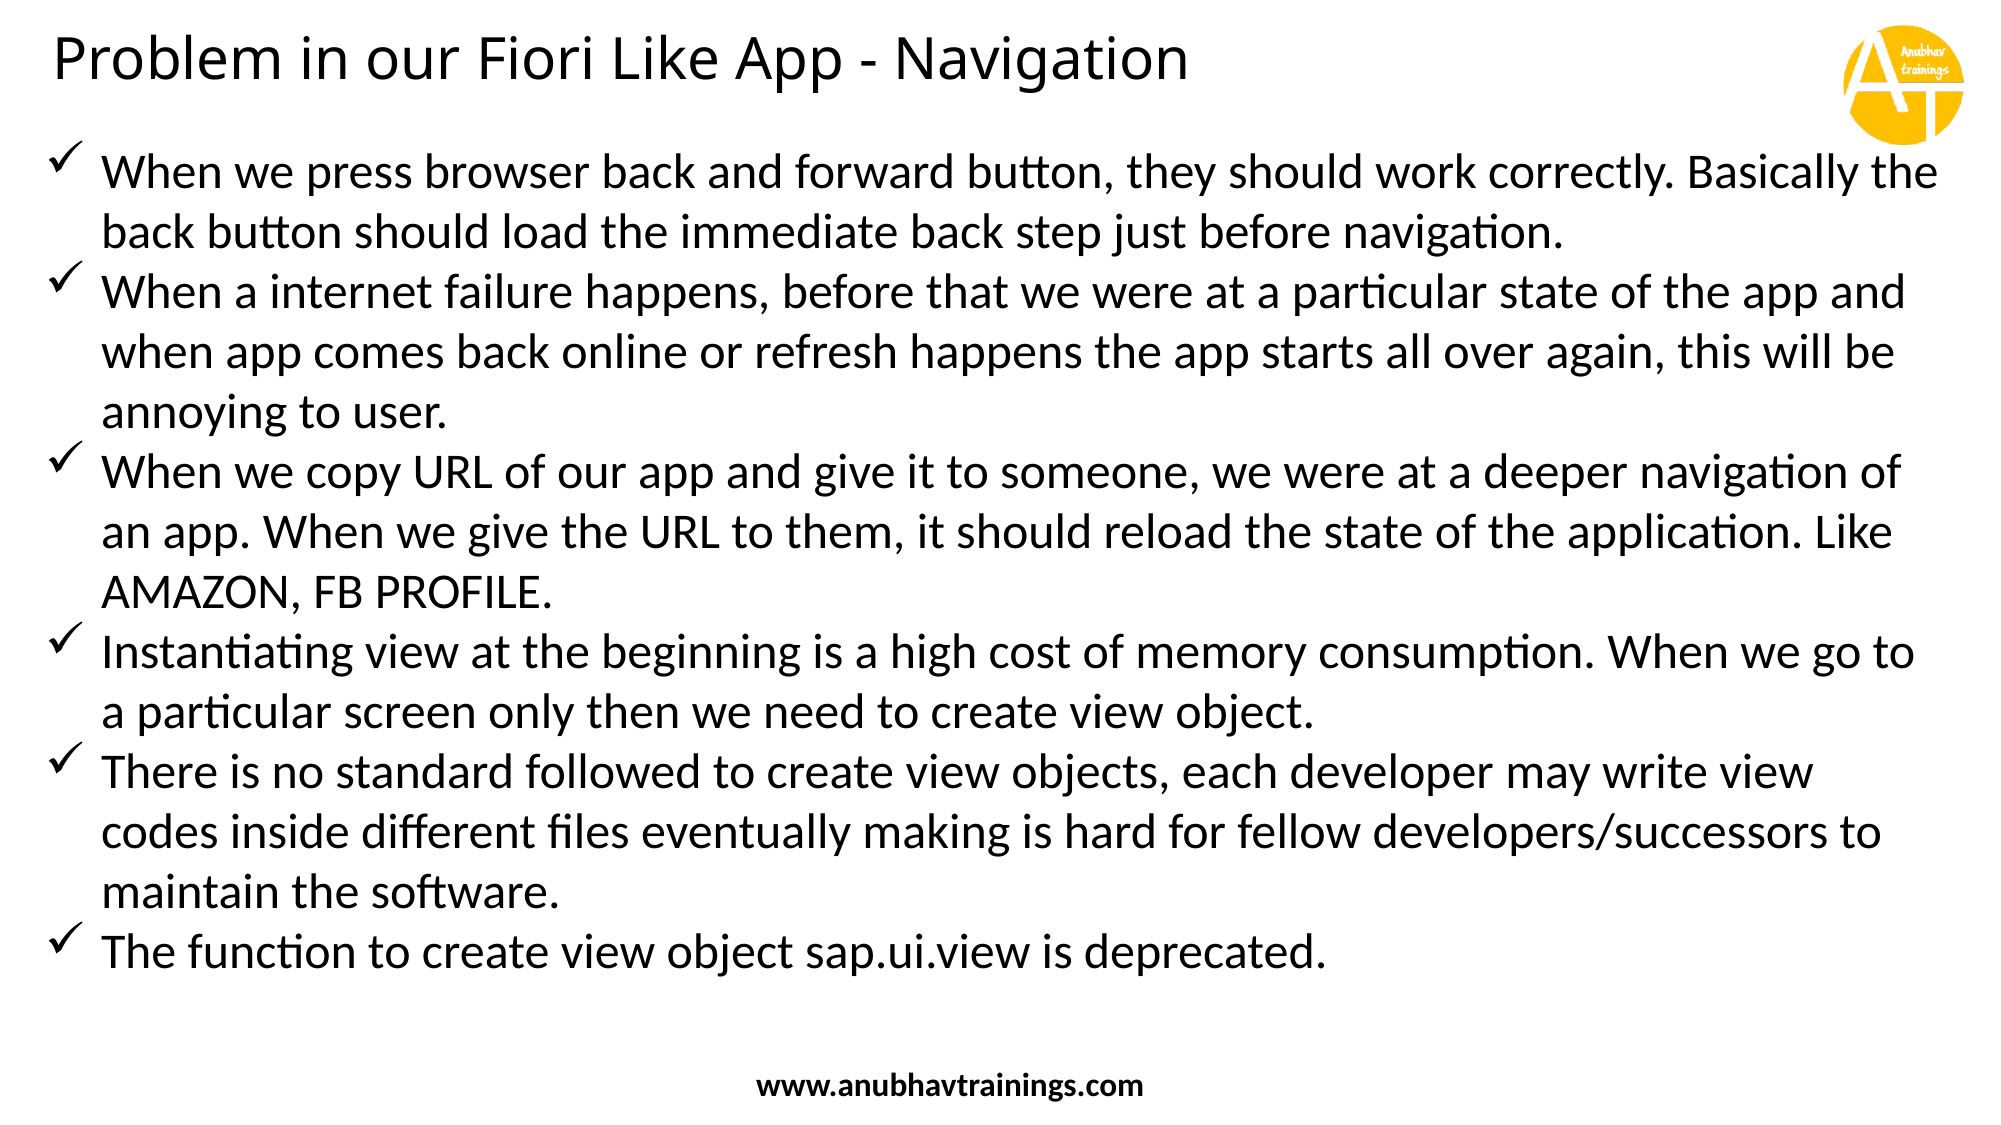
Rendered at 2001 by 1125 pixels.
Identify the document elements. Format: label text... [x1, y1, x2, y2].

text_box When we press browser back and forward button, they should work correctly. Basically the back button should load the immediate back step just before navigation. When a internet failure happens, before that we were at a particular state of the app and when app comes back online or refresh happens the app starts all over again, this will be annoying to user. When we copy URL of our app and give it to someone, we were at a deeper navigation of an app. When we give the URL to them, it should reload the state of the application. Like AMAZON, FB PROFILE. Instantiating view at the beginning is a high cost of memory consumption. When we go to a particular screen only then we need to create view object. There is no standard followed to create view objects, each developer may write view codes inside different files eventually making is hard for fellow developers/successors to maintain the software. The function to create view object sap.ui.view is deprecated. [30, 130, 1955, 986]
text_box www.anubhavtrainings.com [741, 1055, 1418, 1111]
text_box Problem in our Fiori Like App - Navigation [37, 13, 1564, 99]
picture [1831, 17, 1970, 155]
